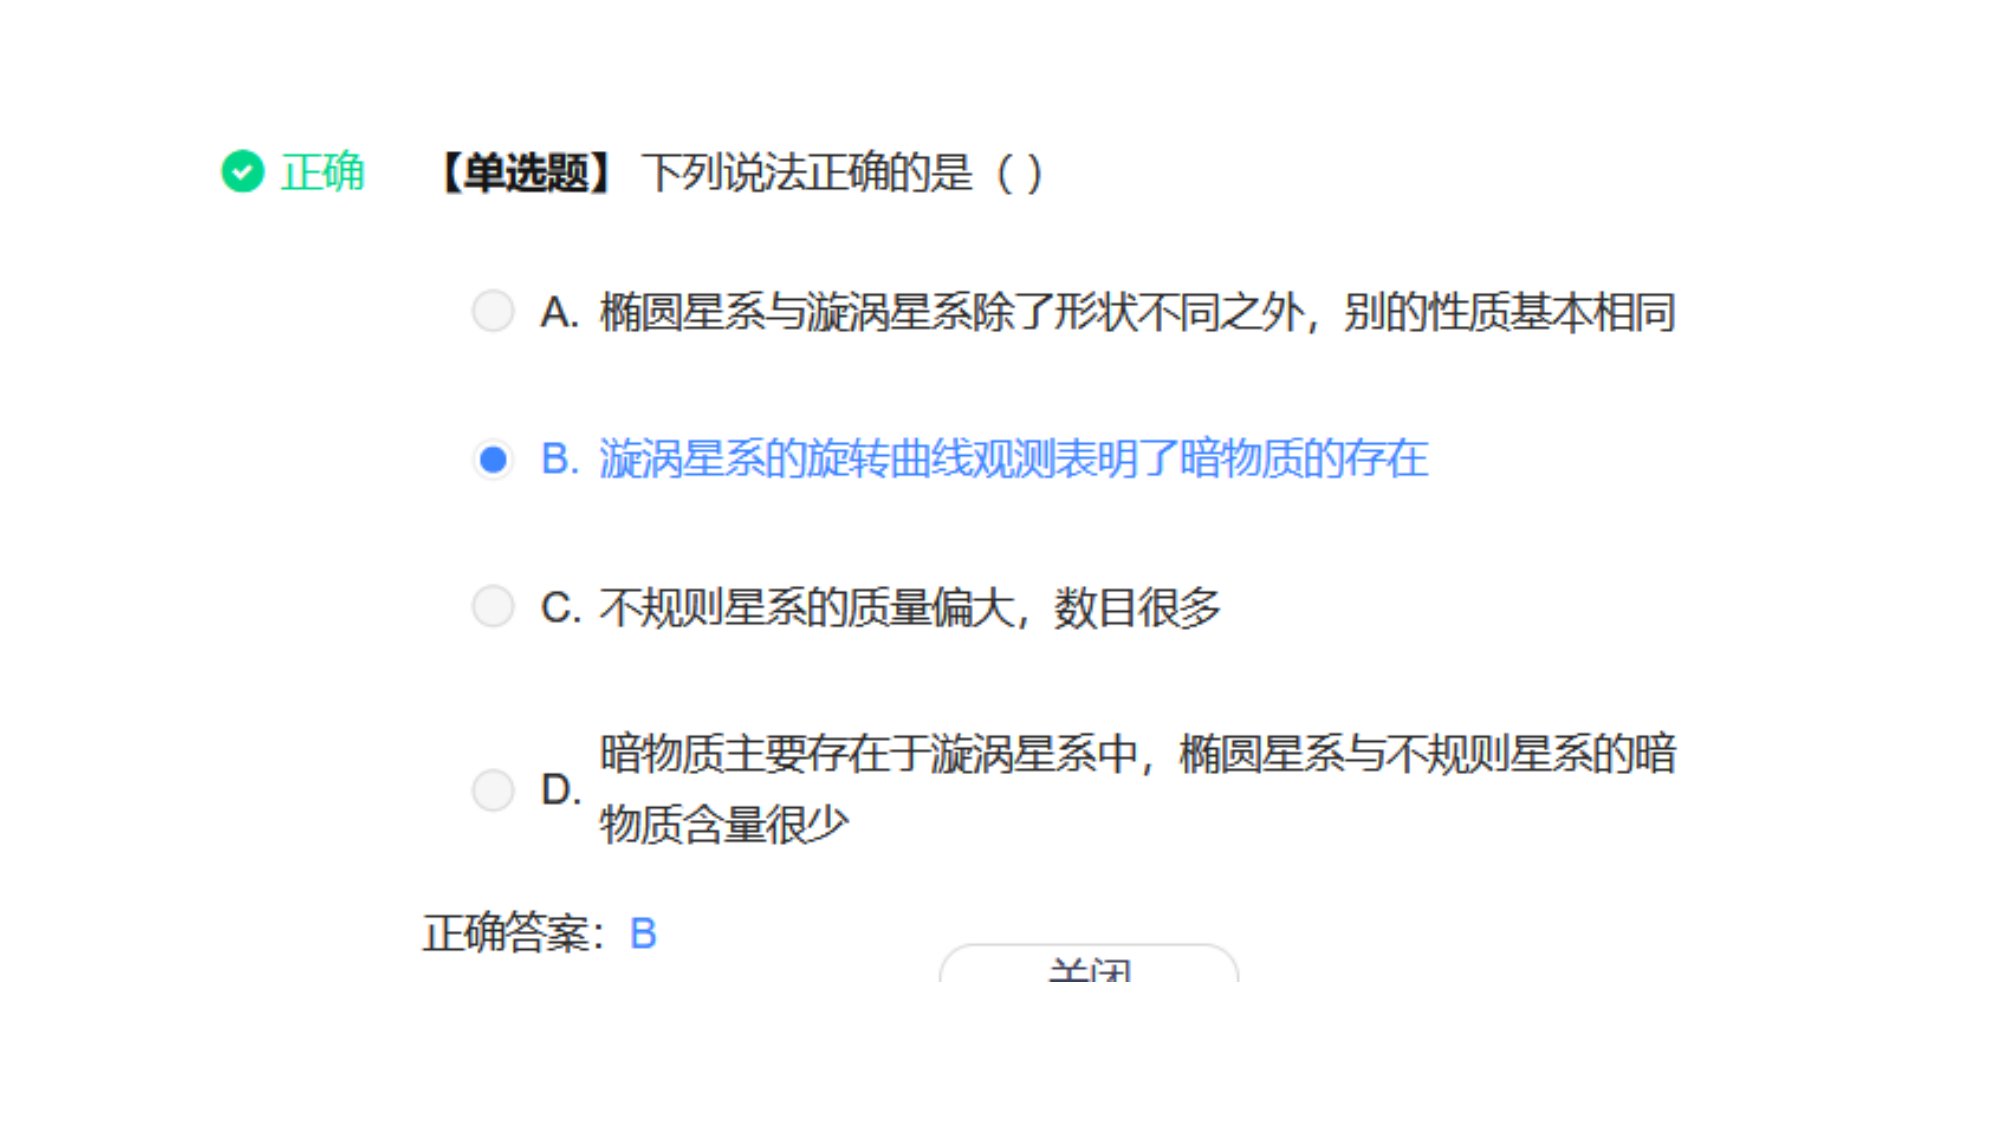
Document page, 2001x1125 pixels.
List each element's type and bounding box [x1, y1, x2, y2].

picture [209, 143, 1791, 982]
